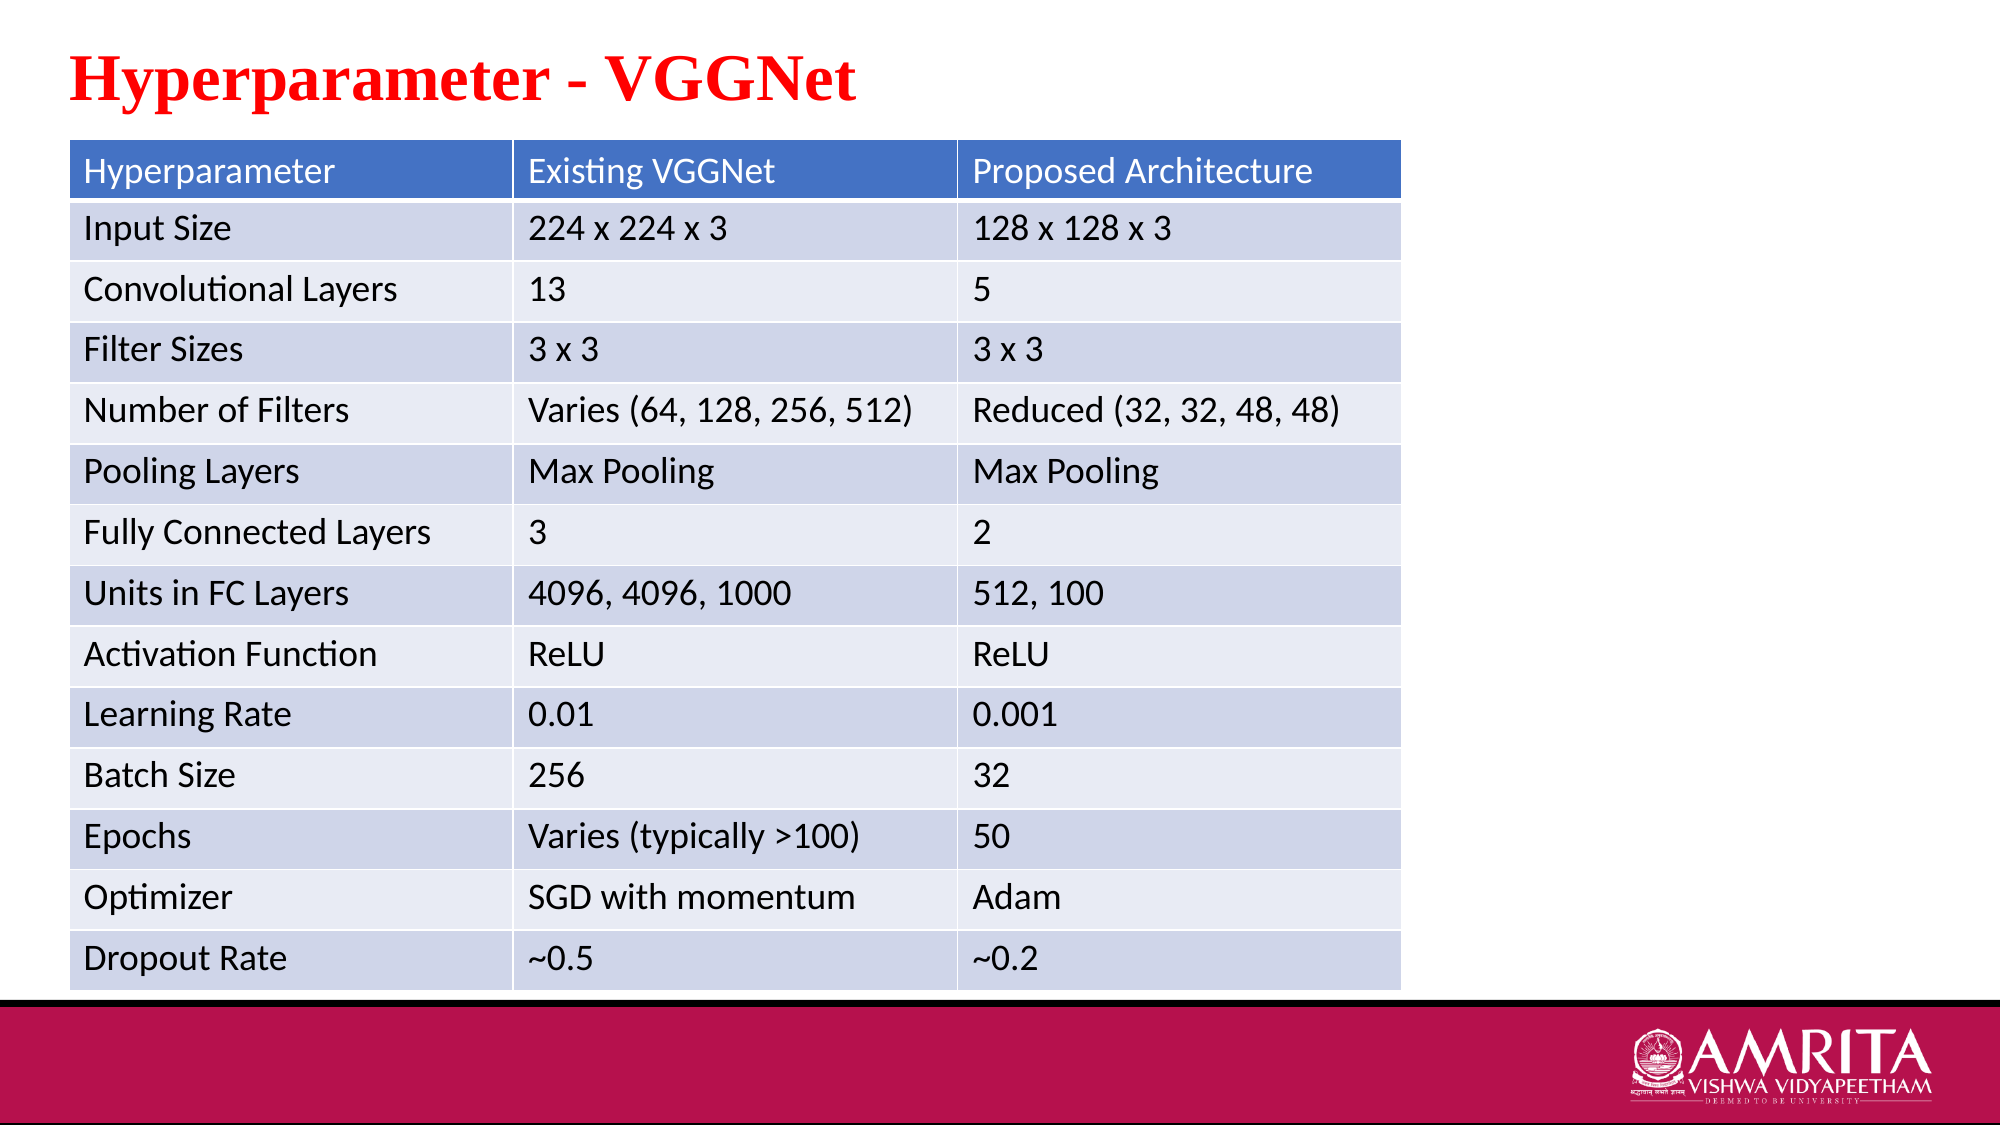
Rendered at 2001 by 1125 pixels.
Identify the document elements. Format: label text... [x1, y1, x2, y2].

list Hyperparameter - VGGNet [54, 35, 2000, 130]
table_cell 128 x 128 x 3 [958, 203, 1401, 260]
table_cell Convolutional Layers [70, 262, 512, 321]
table_cell Varies (64, 128, 256, 512) [514, 384, 957, 443]
table_cell 5 [958, 262, 1401, 321]
table_cell SGD with momentum [514, 870, 957, 929]
table_cell Reduced (32, 32, 48, 48) [958, 384, 1401, 443]
table_header Proposed Architecture [958, 140, 1401, 198]
table_cell 4096, 4096, 1000 [514, 566, 957, 625]
table_cell Learning Rate [70, 688, 512, 747]
table_header Existing VGGNet [514, 140, 957, 198]
table_cell ReLU [958, 627, 1401, 686]
table_cell 3 x 3 [958, 323, 1401, 382]
table_cell 0.01 [514, 688, 957, 747]
table_cell 13 [514, 262, 957, 321]
table_cell 512, 100 [958, 566, 1401, 625]
table_cell ~0.5 [514, 931, 957, 990]
picture [1622, 1011, 1940, 1113]
table_cell Dropout Rate [70, 931, 512, 990]
table_cell 224 x 224 x 3 [514, 203, 957, 260]
table_cell 50 [958, 810, 1401, 869]
table_cell Max Pooling [958, 445, 1401, 504]
table_cell Varies (typically >100) [514, 810, 957, 869]
table_cell ReLU [514, 627, 957, 686]
table_cell Adam [958, 870, 1401, 929]
table_cell Optimizer [70, 870, 512, 929]
table_cell 3 [514, 505, 957, 565]
table_cell Activation Function [70, 627, 512, 686]
table_cell Number of Filters [70, 384, 512, 443]
table_cell Input Size [70, 203, 512, 260]
table_cell Units in FC Layers [70, 566, 512, 625]
table_cell 2 [958, 505, 1401, 565]
table_cell 3 x 3 [514, 323, 957, 382]
table_cell Fully Connected Layers [70, 505, 512, 565]
table_cell Max Pooling [514, 445, 957, 504]
table_cell Batch Size [70, 749, 512, 808]
table_cell ~0.2 [958, 931, 1401, 990]
table_cell Epochs [70, 810, 512, 869]
table_cell 32 [958, 749, 1401, 808]
table_header Hyperparameter [70, 140, 512, 198]
table_cell 0.001 [958, 688, 1401, 747]
table_cell Pooling Layers [70, 445, 512, 504]
table_cell Filter Sizes [70, 323, 512, 382]
table_cell 256 [514, 749, 957, 808]
